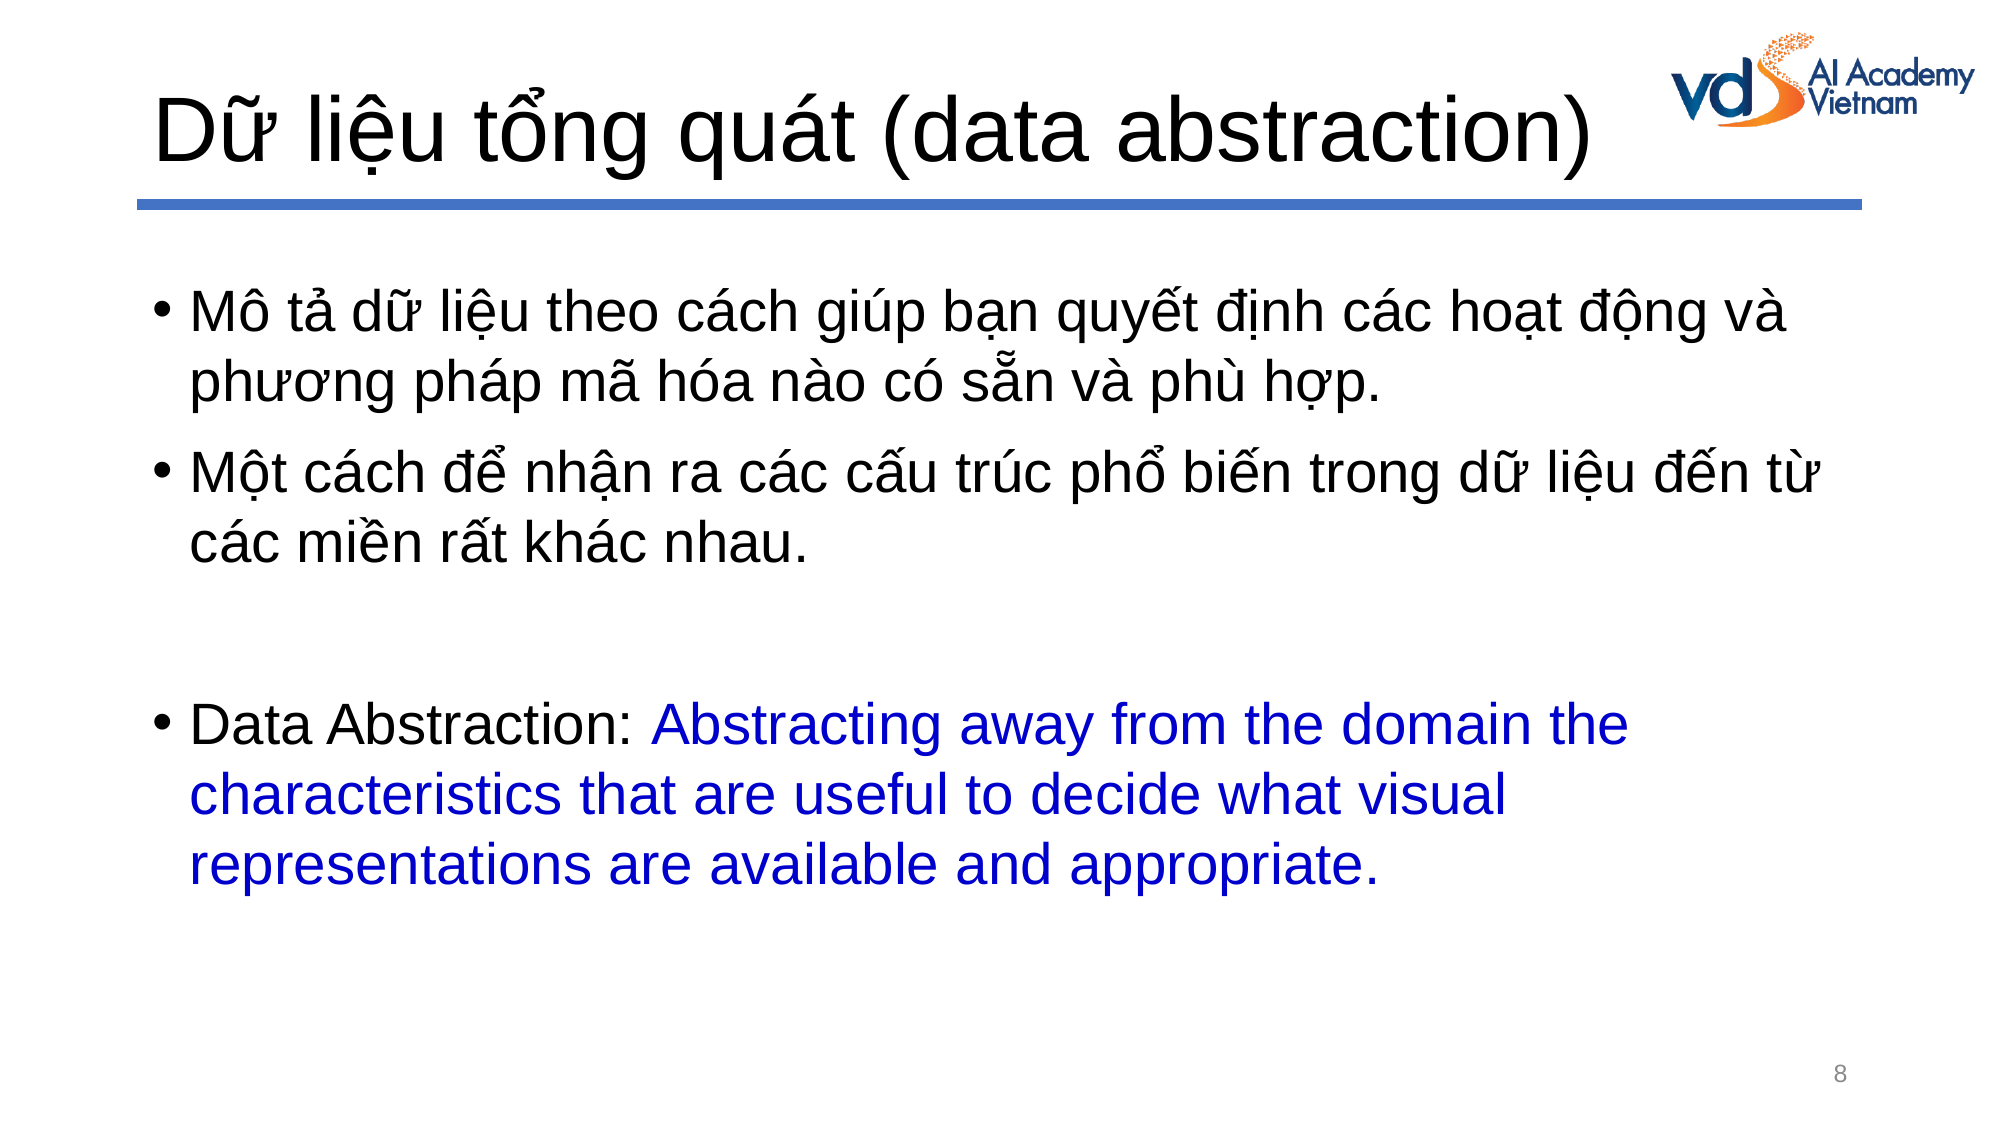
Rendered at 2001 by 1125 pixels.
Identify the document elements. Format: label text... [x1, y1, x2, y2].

title Dữ liệu tổng quát (data abstraction) [137, 59, 1863, 204]
picture [1671, 32, 1975, 127]
slide_number 8 [1412, 1042, 1863, 1103]
list Mô tả dữ liệu theo cách giúp bạn quyết định các hoạt động và phương pháp mã hóa nào có sẵn và phù hợp. Một cách để nhận ra các cấu trúc phổ biến trong dữ liệu đến từ các miền rất khác nhau. Data Abstraction: Abstracting away from the domain the characteristics that are useful to decide what visual representations are available and appropriate. [137, 265, 1863, 1014]
